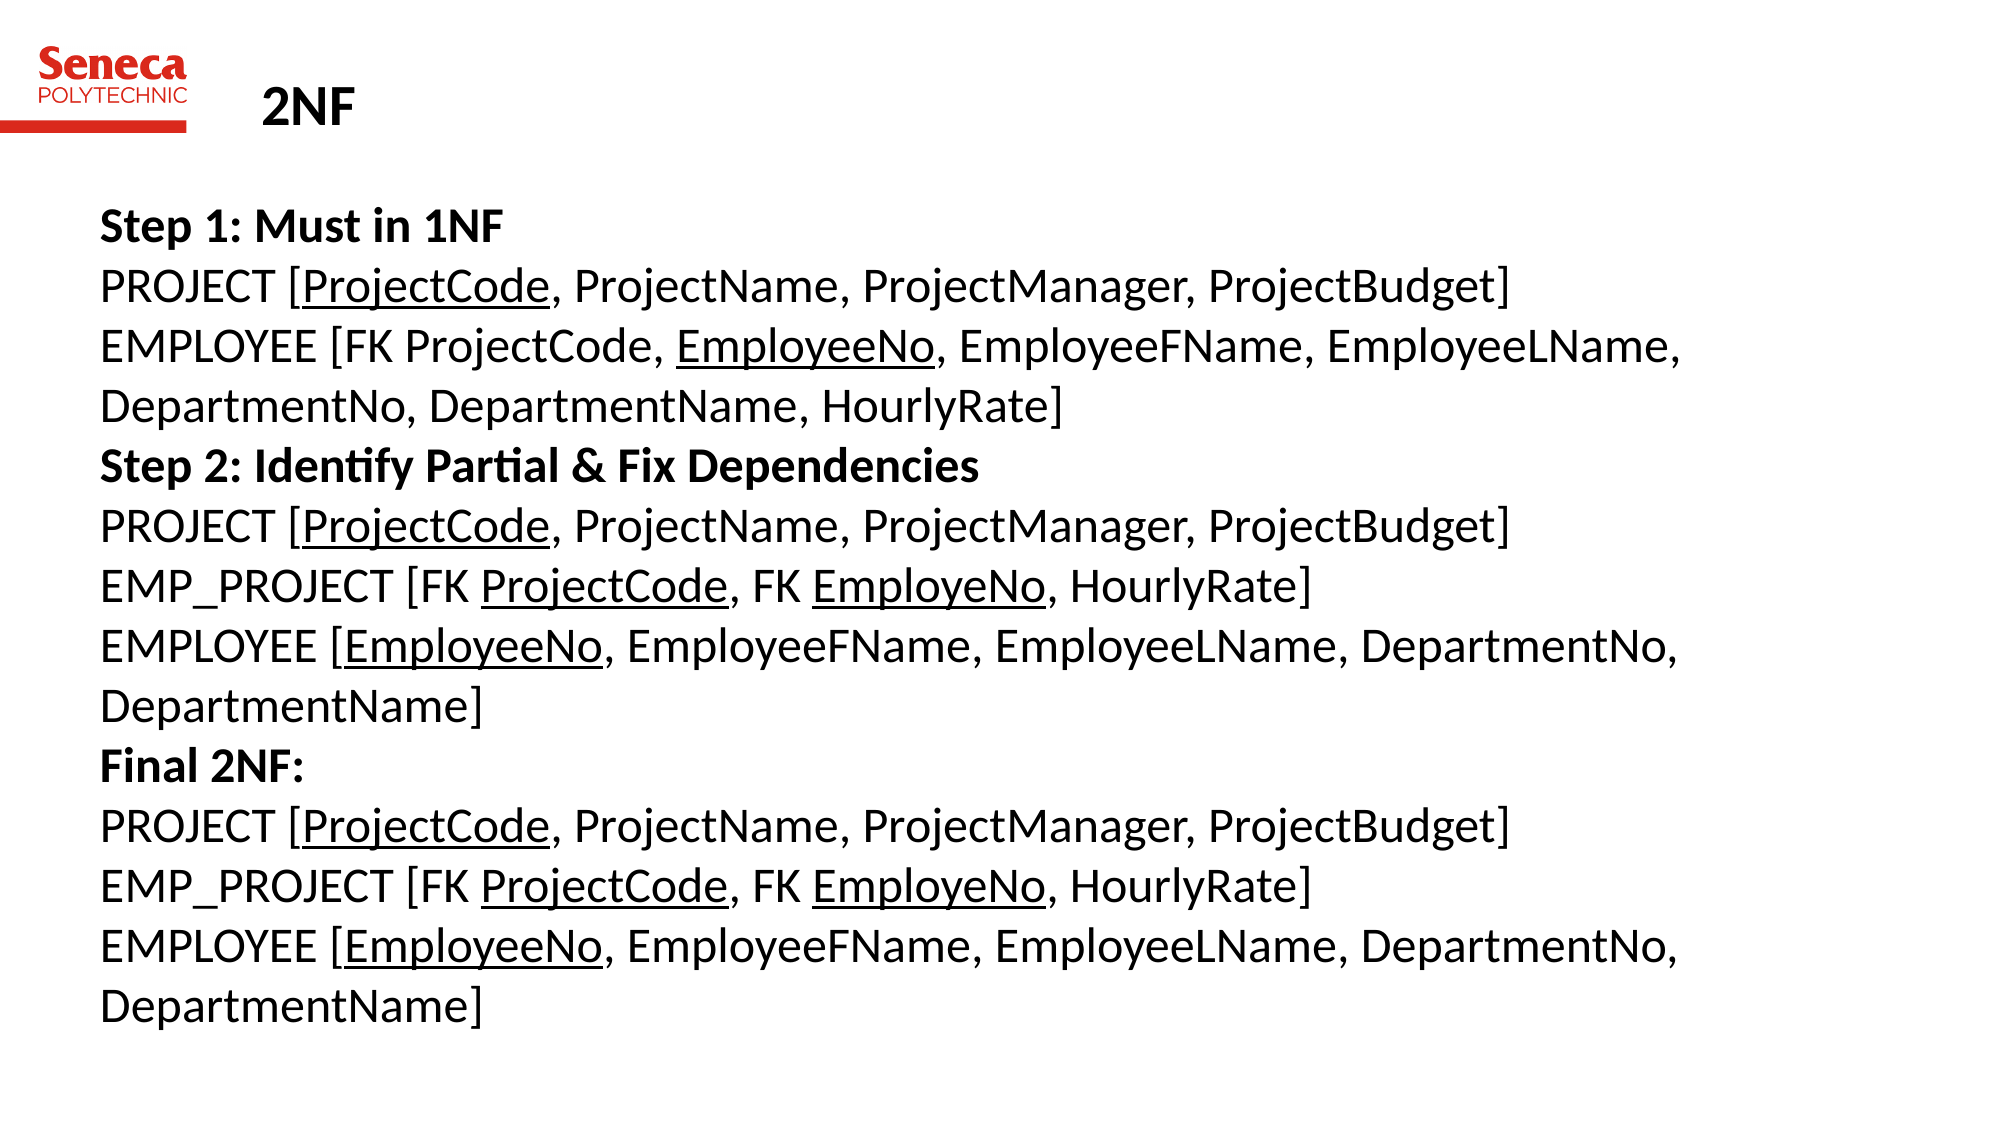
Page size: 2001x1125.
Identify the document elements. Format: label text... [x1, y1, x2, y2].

picture [39, 46, 187, 103]
text_box 2NF [246, 59, 1984, 144]
text_box Step 1: Must in 1NF PROJECT [ProjectCode, ProjectName, ProjectManager, ProjectBudget] EMPLOYEE [FK ProjectCode, EmployeeNo, EmployeeFName, EmployeeLName, DepartmentNo, DepartmentName, HourlyRate] Step 2: Identify Partial & Fix Dependencies PROJECT [ProjectCode, ProjectName, ProjectManager, ProjectBudget] EMP_PROJECT [FK ProjectCode, FK EmployeNo, HourlyRate] EMPLOYEE [EmployeeNo, EmployeeFName, EmployeeLName, DepartmentNo, DepartmentName] Final 2NF: PROJECT [ProjectCode, ProjectName, ProjectManager, ProjectBudget] EMP_PROJECT [FK ProjectCode, FK EmployeNo, HourlyRate] EMPLOYEE [EmployeeNo, EmployeeFName, EmployeeLName, DepartmentNo, DepartmentName] [66, 185, 1916, 1040]
text_box [0, 119, 187, 134]
